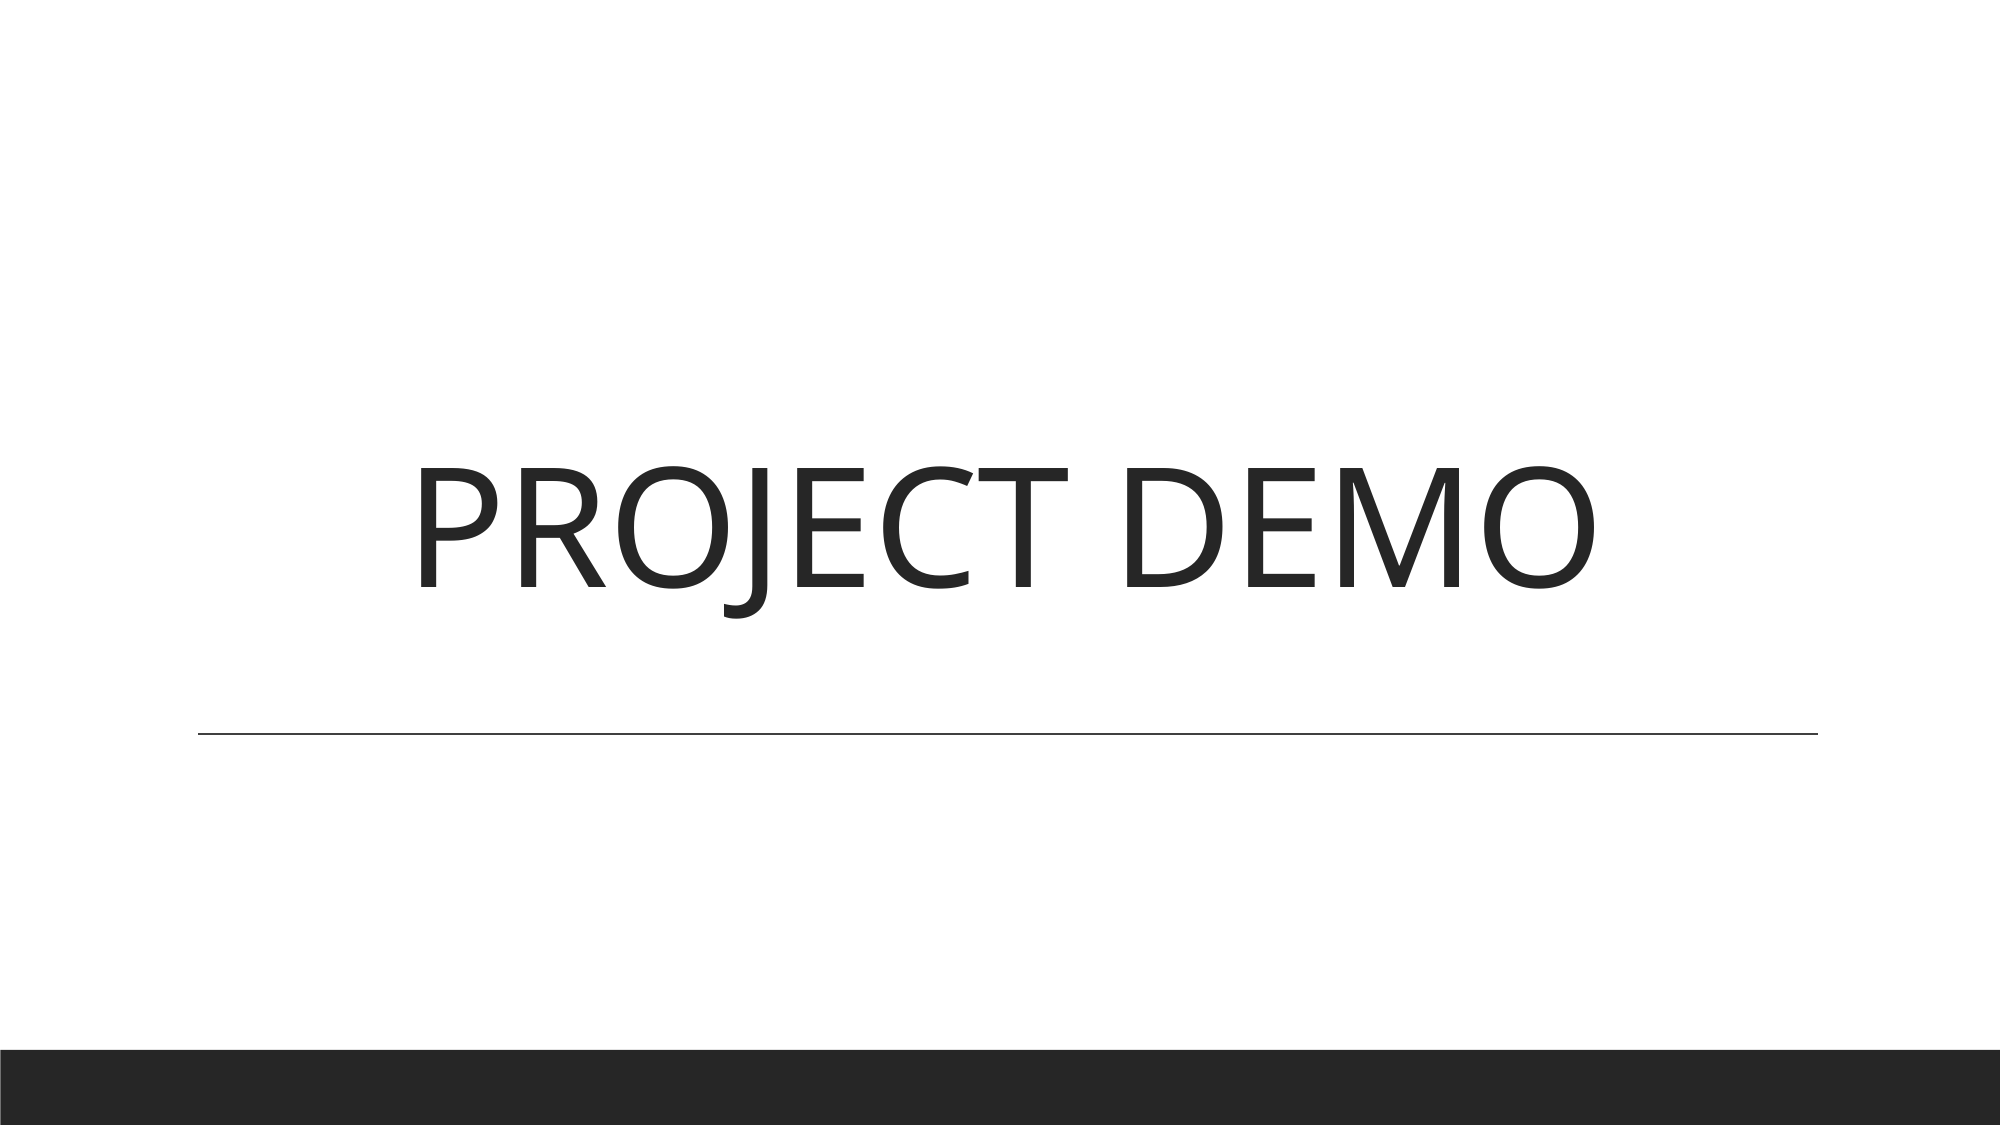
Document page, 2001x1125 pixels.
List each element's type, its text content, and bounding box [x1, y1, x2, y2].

title PROJECT DEMO [180, 124, 1830, 632]
